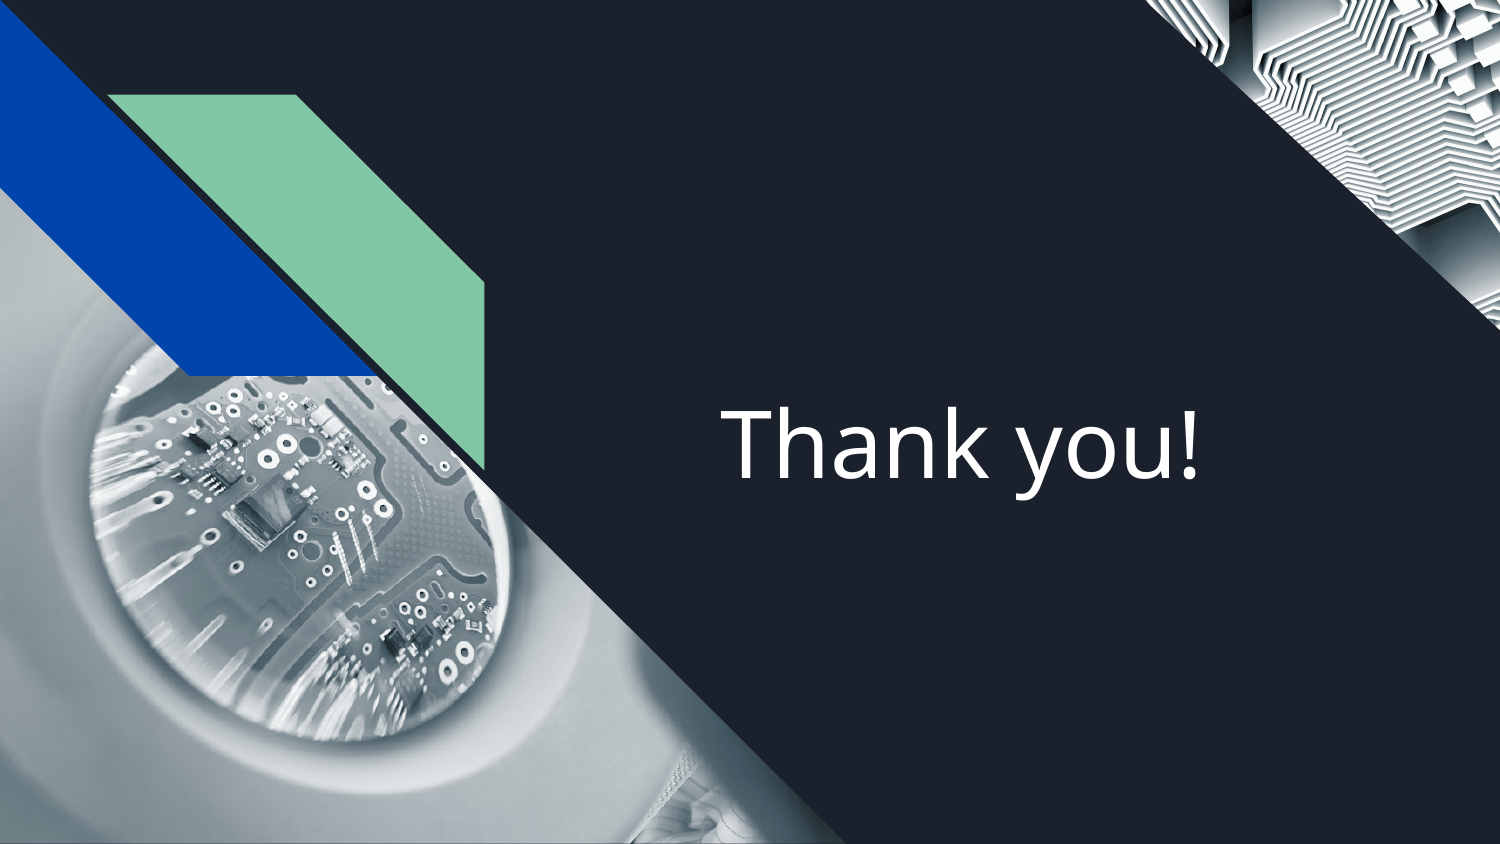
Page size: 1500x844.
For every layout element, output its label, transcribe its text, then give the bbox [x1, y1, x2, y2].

picture [0, 189, 847, 844]
title Thank you! [705, 369, 1500, 629]
picture [1144, 0, 1500, 331]
